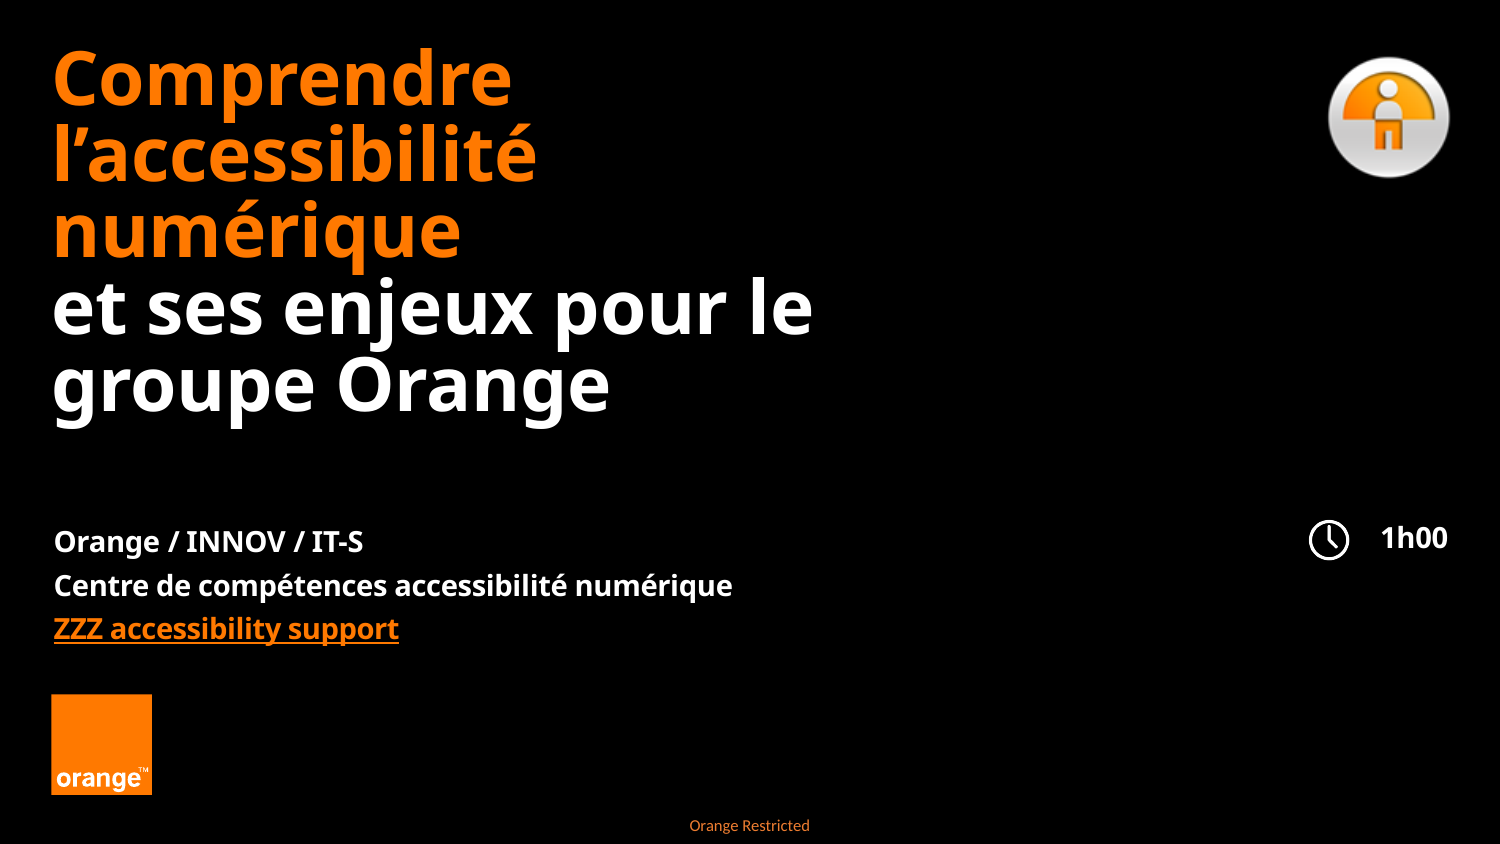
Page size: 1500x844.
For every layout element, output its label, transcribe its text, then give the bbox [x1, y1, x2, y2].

picture [1305, 516, 1353, 564]
title Comprendre l’accessibilité numérique et ses enjeux pour le groupe Orange [51, 43, 844, 511]
subtitle Orange / INNOV / IT-S Centre de compétences accessibilité numérique ZZZ accessibility support [51, 523, 844, 682]
picture [1316, 43, 1463, 185]
list 1h00 [1340, 523, 1449, 682]
